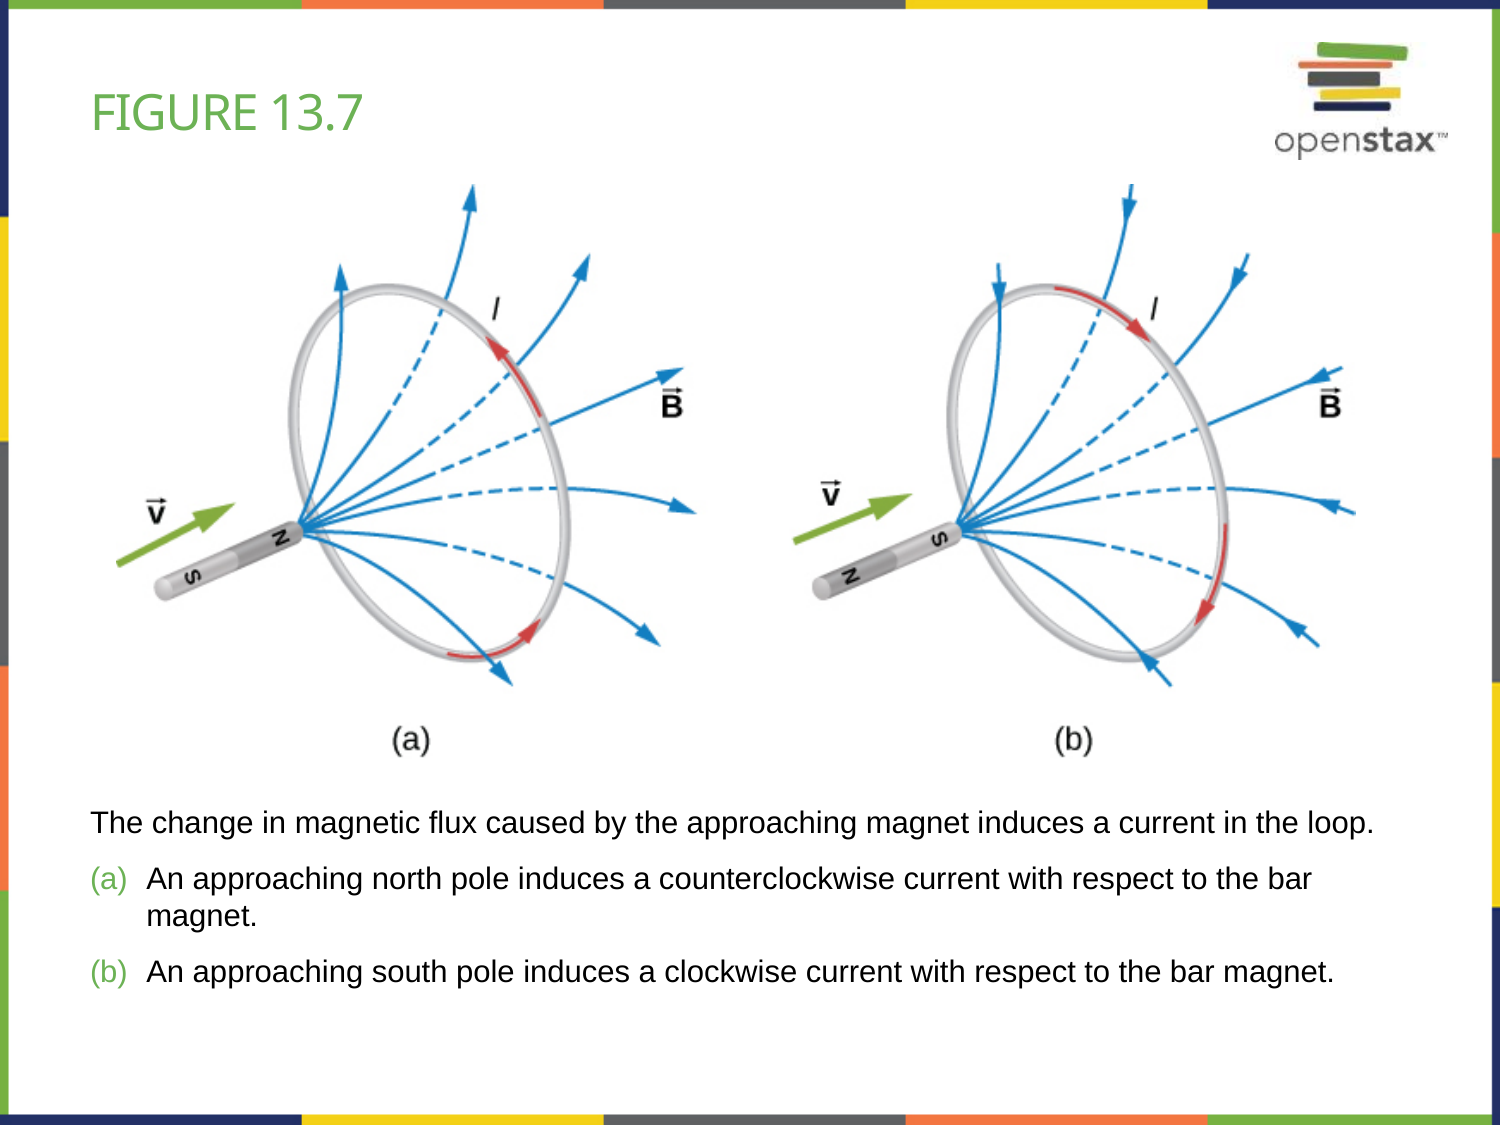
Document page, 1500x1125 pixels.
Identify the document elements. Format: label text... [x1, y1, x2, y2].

picture [0, 0, 1500, 1125]
title Figure 13.7 [75, 39, 1275, 148]
list The change in magnetic flux caused by the approaching magnet induces a current in the loop. An approaching north pole induces a counterclockwise current with respect to the bar magnet. An approaching south pole induces a clockwise current with respect to the bar magnet. [75, 794, 1398, 986]
